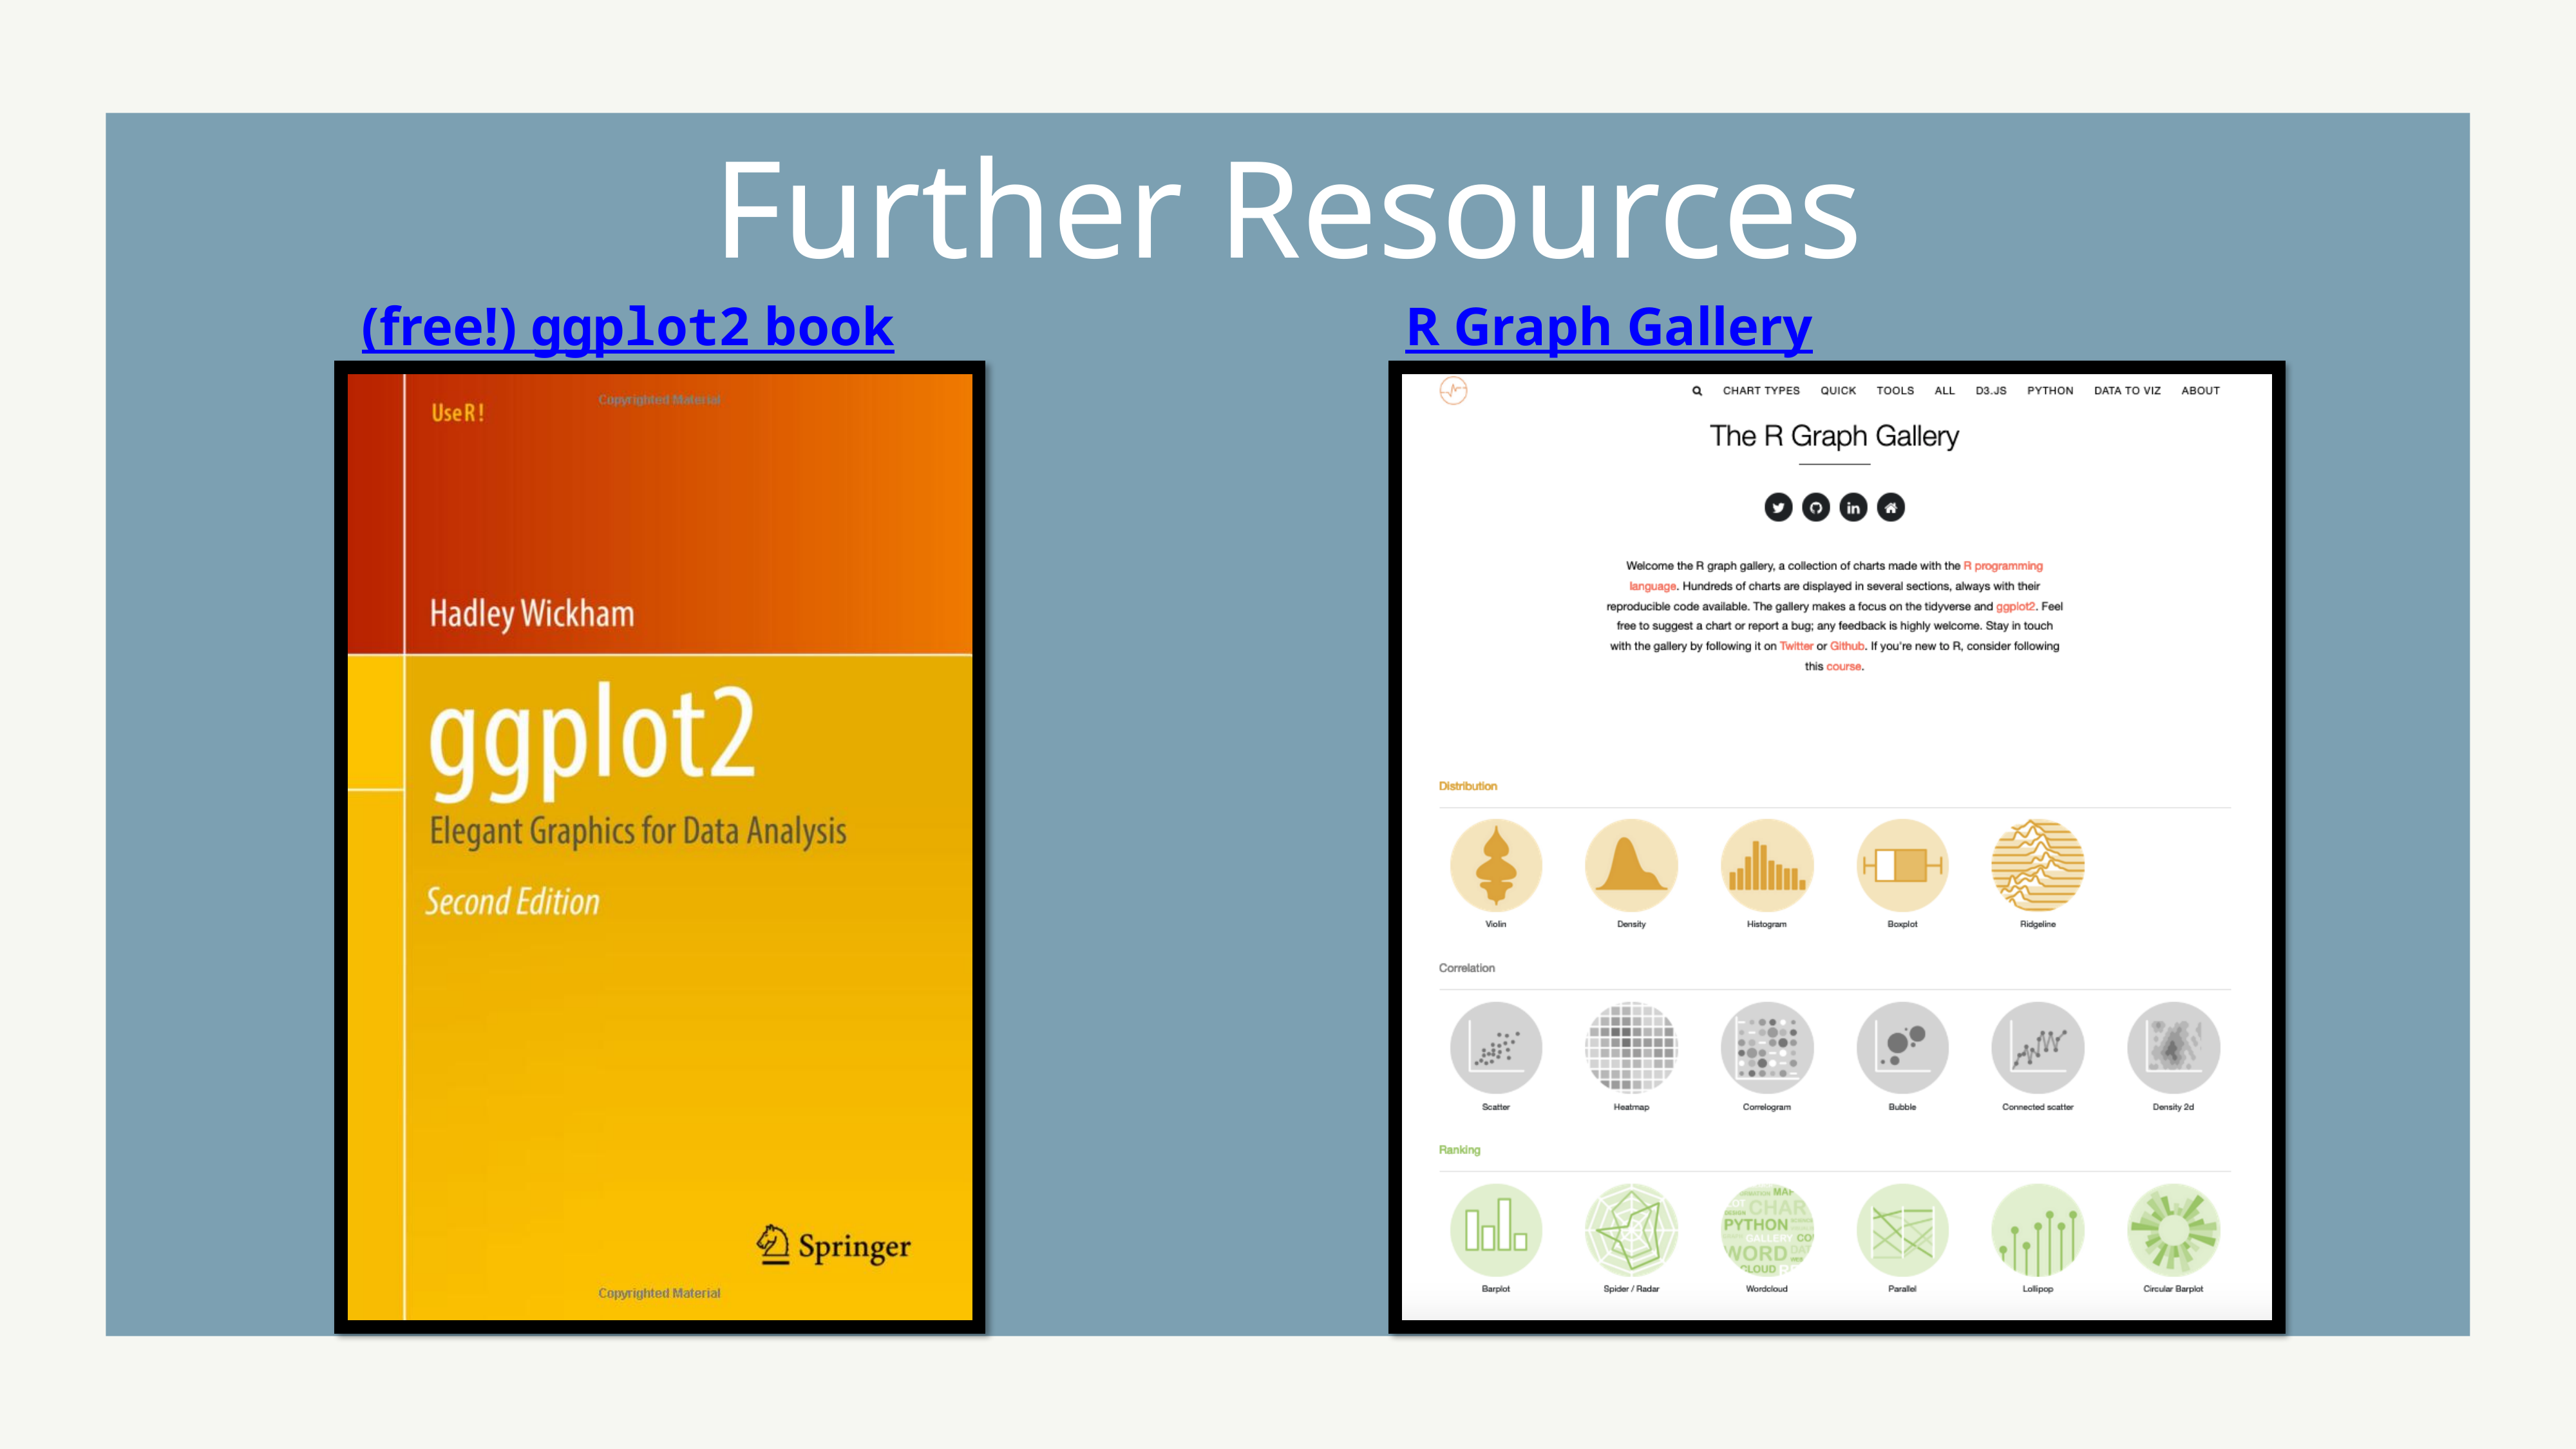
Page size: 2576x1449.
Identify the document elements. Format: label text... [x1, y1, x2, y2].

title Further Resources [216, 0, 2359, 491]
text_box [121, 289, 1102, 1321]
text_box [1102, 289, 2273, 1321]
